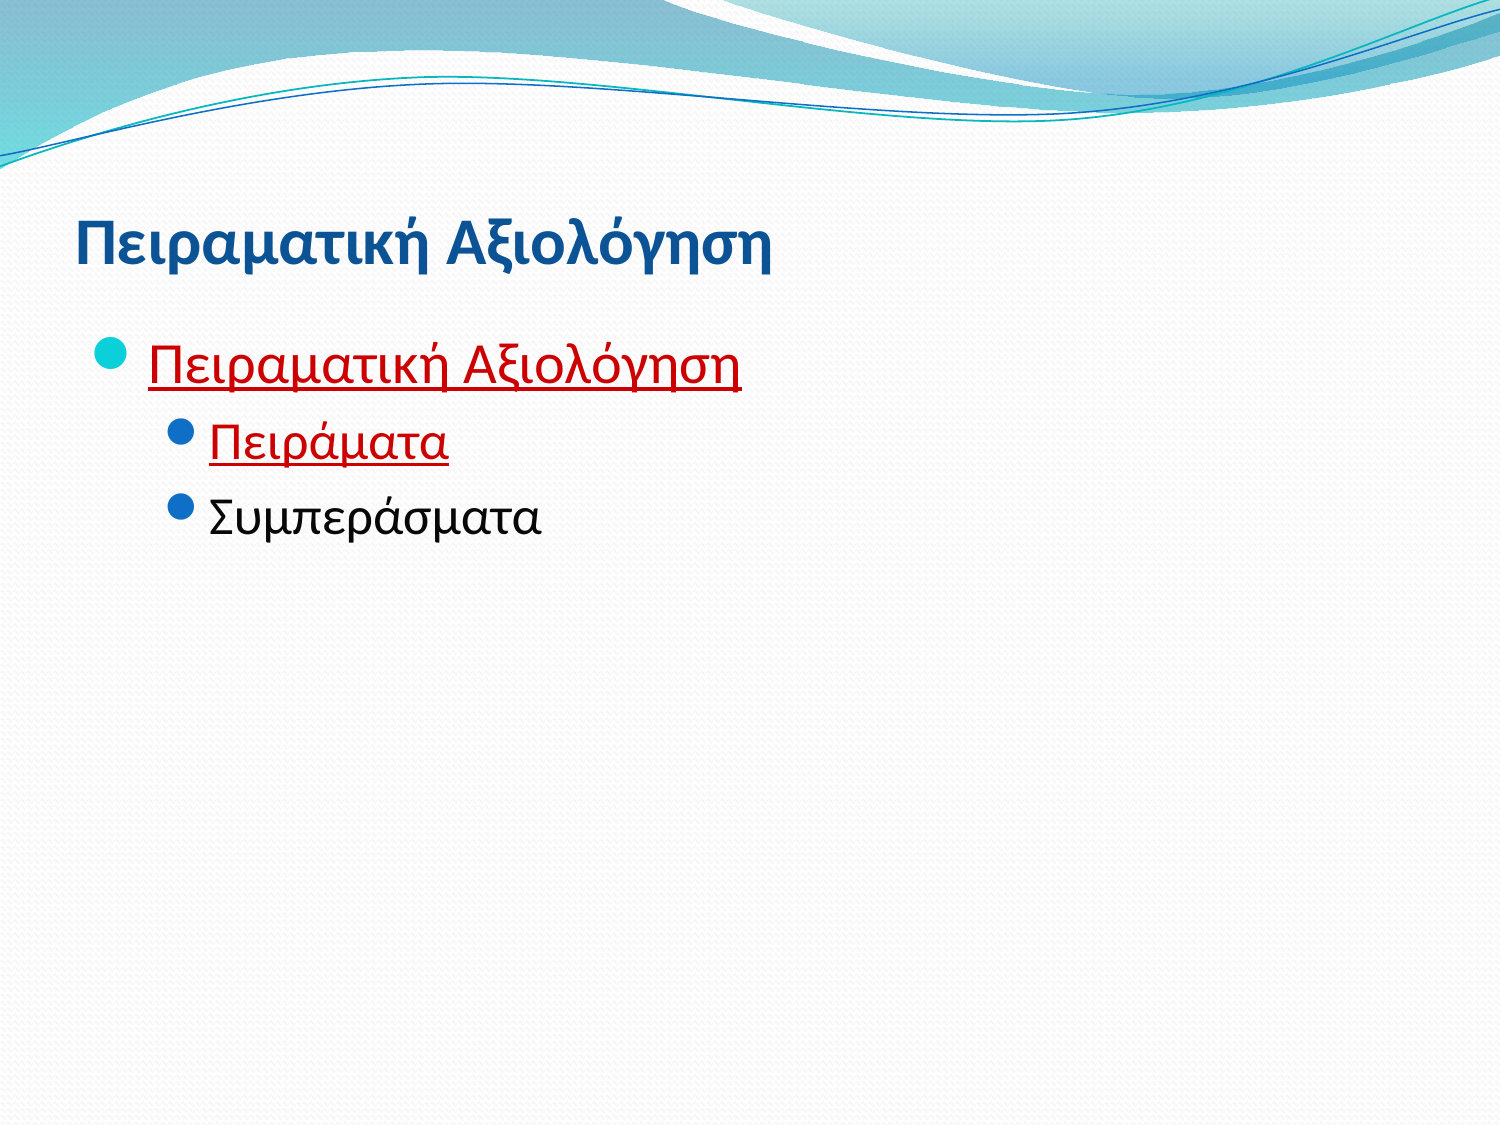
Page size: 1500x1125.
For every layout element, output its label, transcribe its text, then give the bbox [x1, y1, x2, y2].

title Πειραματική Αξιολόγηση [75, 90, 1425, 279]
list Πειραματική Αξιολόγηση Πειράματα Συμπεράσματα [75, 317, 1425, 1038]
